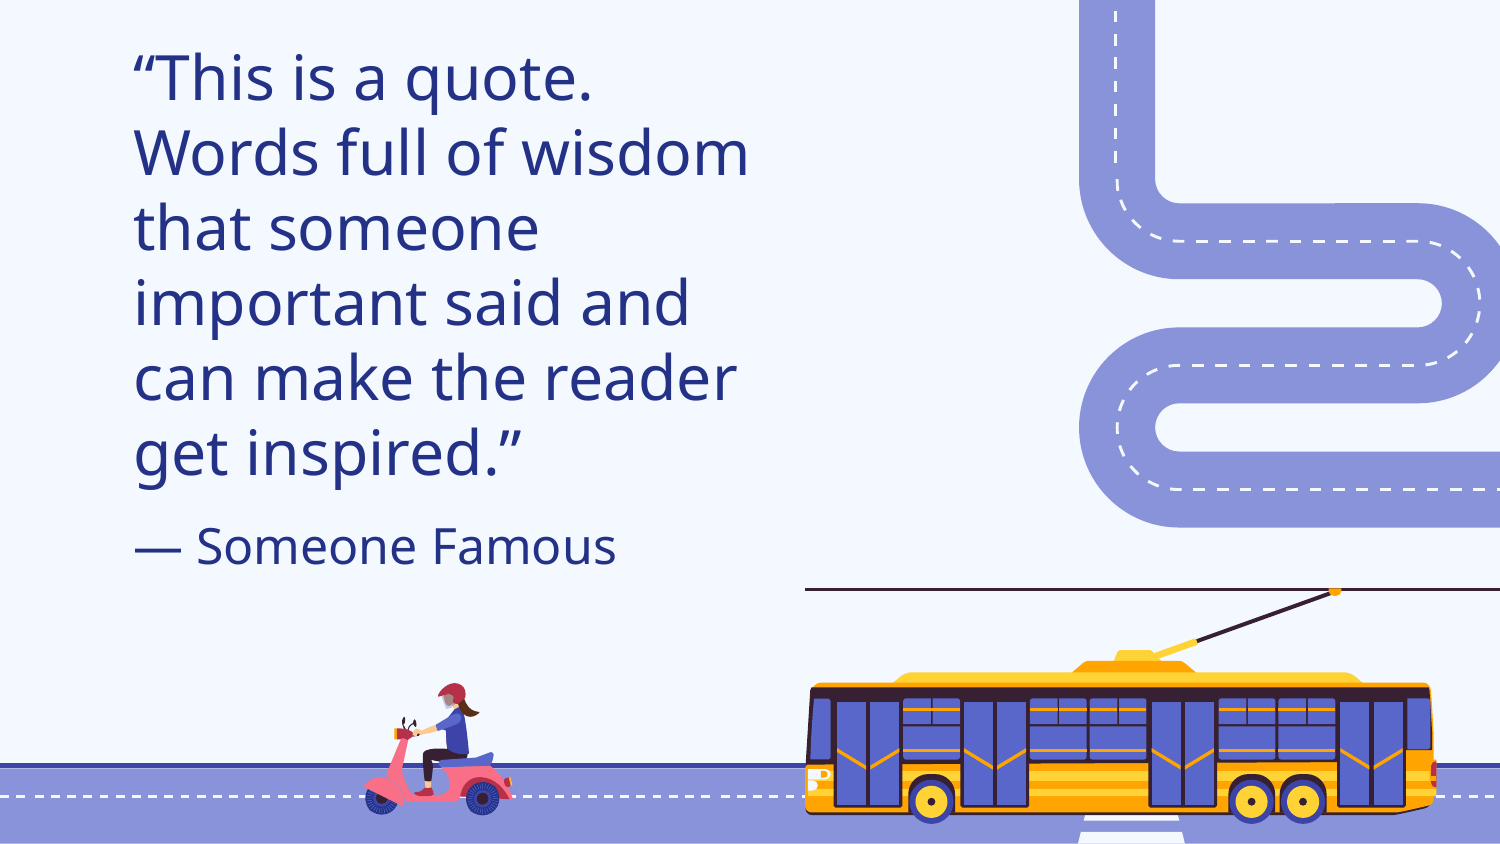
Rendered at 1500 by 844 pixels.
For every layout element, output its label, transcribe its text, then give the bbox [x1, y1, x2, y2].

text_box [359, 682, 514, 816]
subtitle “This is a quote. Words full of wisdom that someone important said and can make the reader get inspired.” [118, 88, 779, 503]
title — Someone Famous [118, 503, 779, 565]
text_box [804, 587, 1500, 825]
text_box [1078, 0, 1500, 528]
